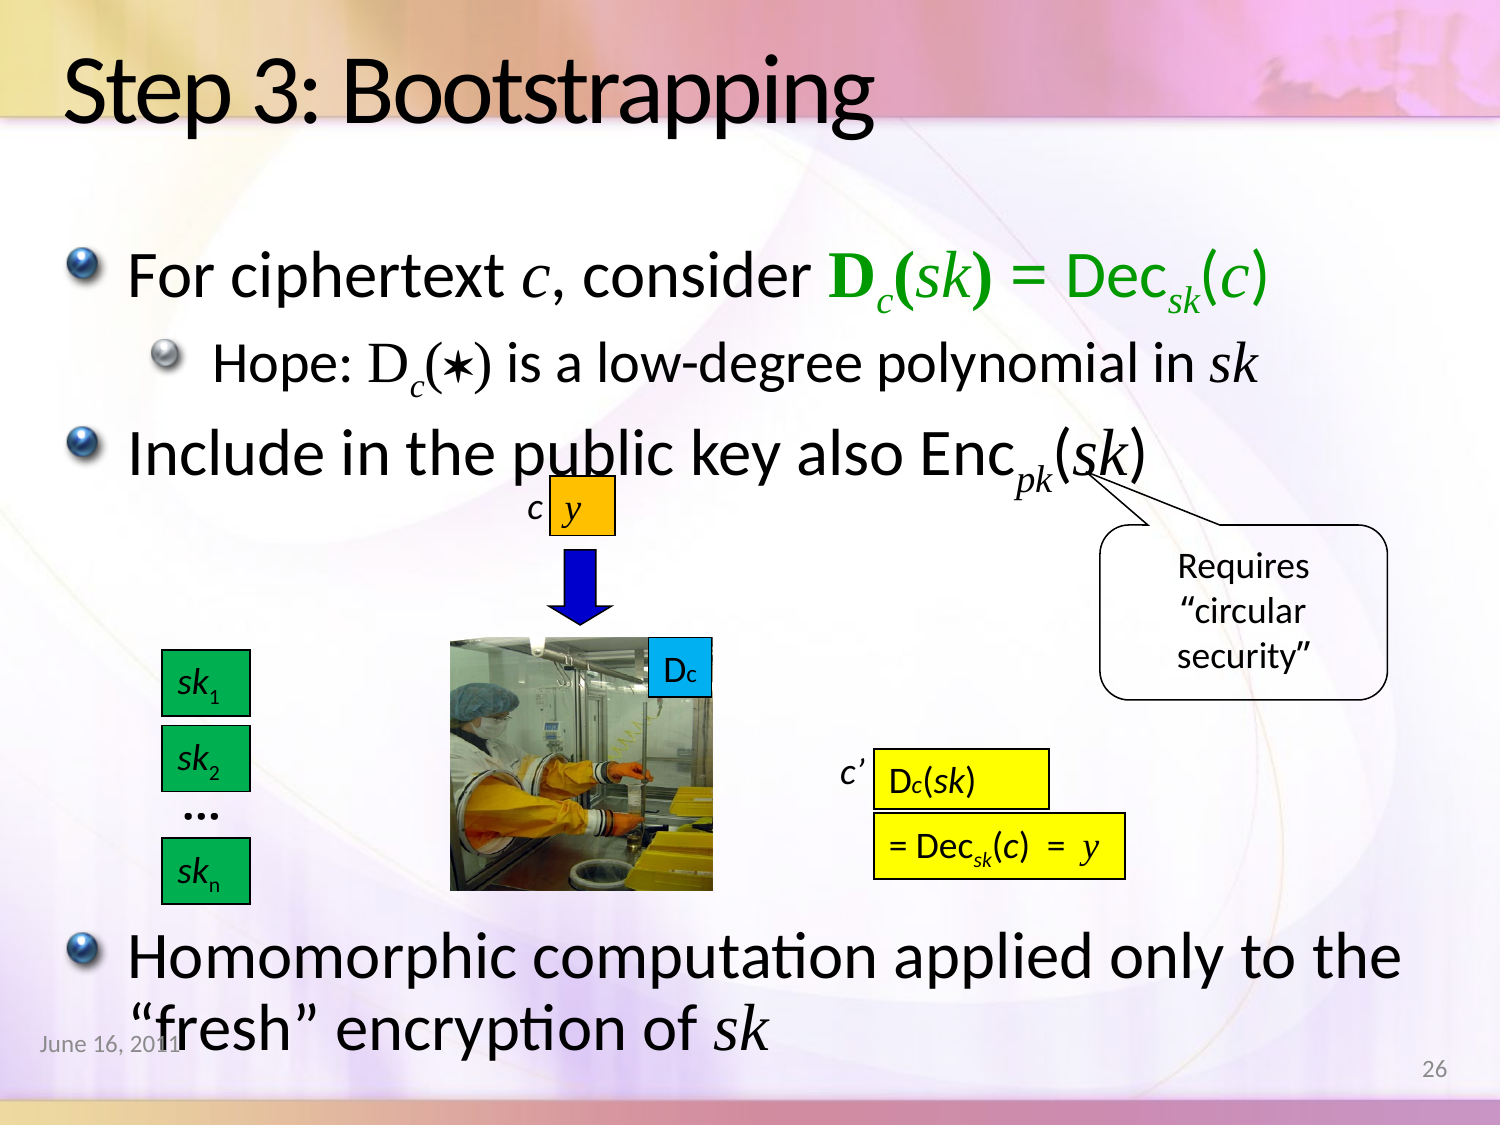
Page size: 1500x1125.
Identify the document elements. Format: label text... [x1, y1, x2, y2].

picture [62, 423, 110, 470]
list For ciphertext c, consider Dc(sk) = Decsk(c) Hope: Dc(*) is a low-degree polynomial in sk Include in the public key also Encpk(sk) Homomorphic computation applied only to the “fresh” encryption of sk [62, 231, 1438, 1077]
text_box c [512, 474, 559, 535]
title Step 3: Bootstrapping [62, 37, 1438, 147]
text_box [548, 549, 612, 625]
text_box Requires “circular security” [1085, 471, 1388, 700]
text_box Dc(sk) [873, 749, 1049, 809]
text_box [449, 637, 713, 891]
slide_number 26 [1362, 1037, 1463, 1098]
picture [62, 244, 110, 292]
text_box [162, 649, 251, 901]
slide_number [24, 1012, 375, 1073]
text_box c’ [825, 739, 880, 800]
text_box = Decsk(c) = y [873, 813, 1125, 880]
picture [62, 929, 110, 977]
picture [147, 336, 189, 378]
text_box y [549, 475, 615, 536]
